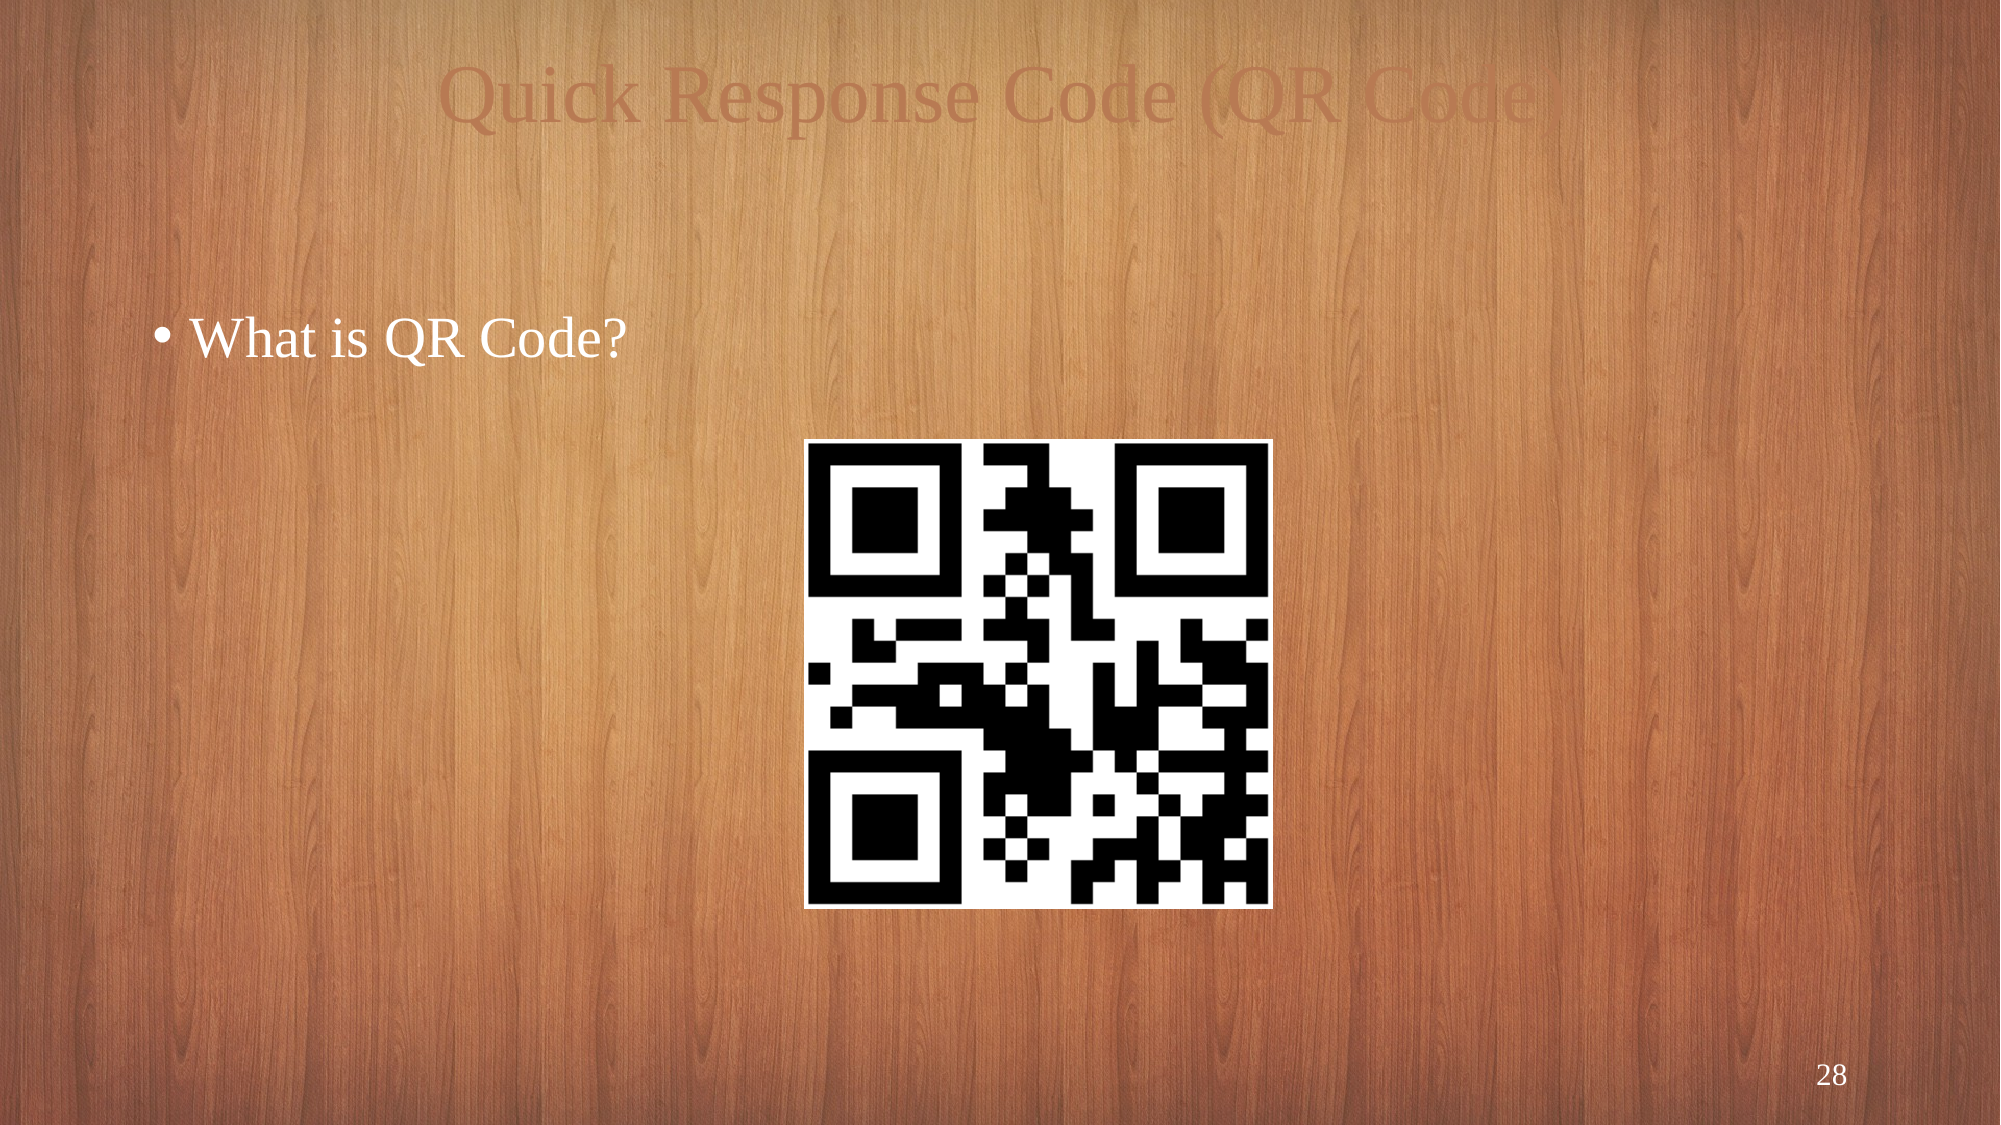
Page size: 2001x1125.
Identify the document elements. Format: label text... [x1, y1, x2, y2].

title Quick Response Code (QR Code) [140, 0, 1866, 179]
picture [804, 439, 1273, 909]
slide_number 28 [1325, 1042, 1863, 1103]
list What is QR Code? [137, 299, 1863, 1014]
